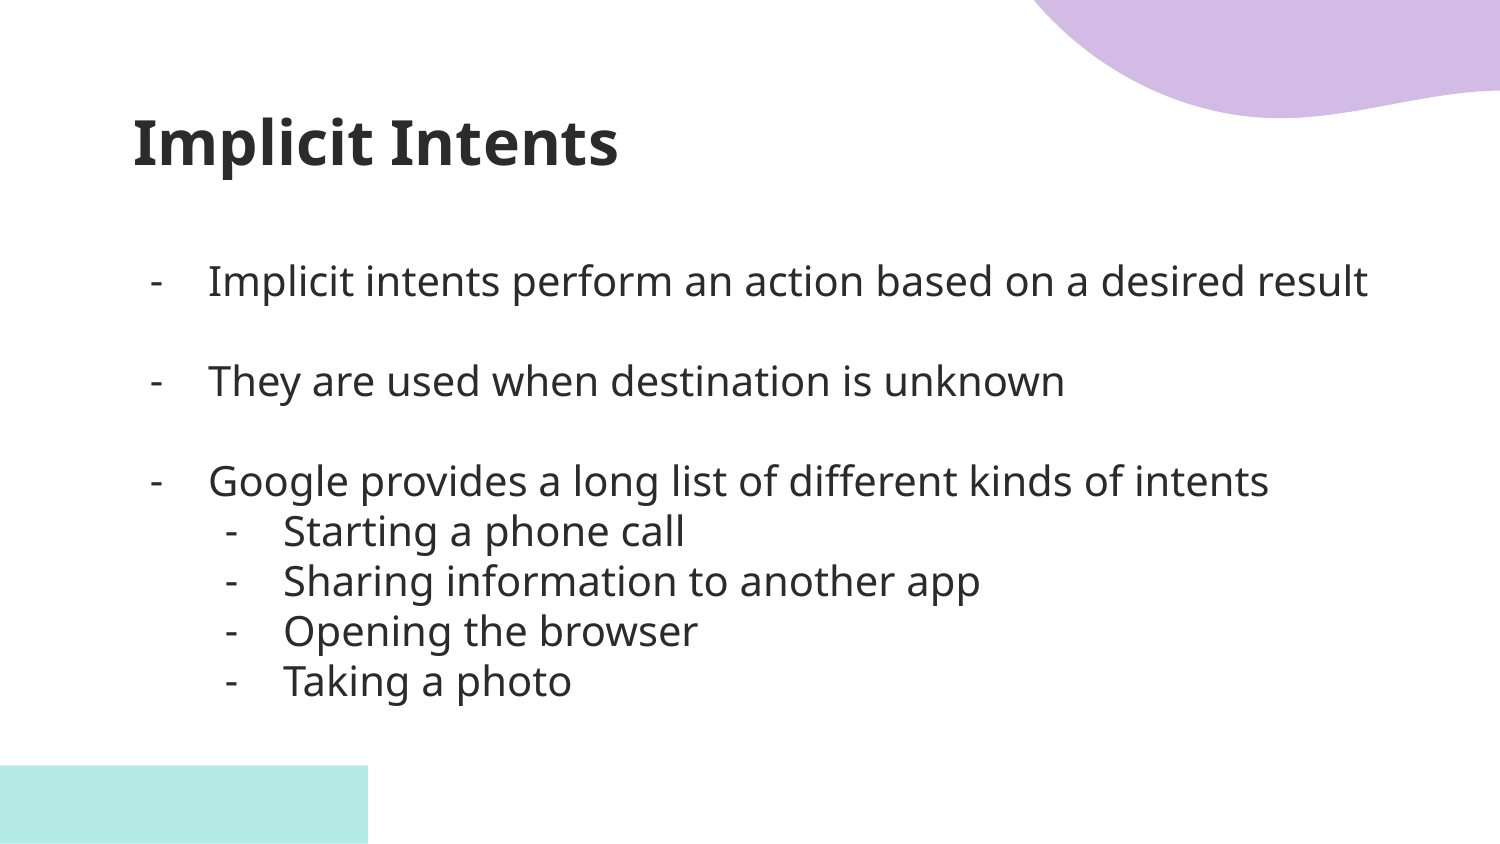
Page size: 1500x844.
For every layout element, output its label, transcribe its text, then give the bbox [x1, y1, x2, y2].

title Implicit Intents [118, 87, 1382, 182]
list Implicit intents perform an action based on a desired result They are used when destination is unknown Google provides a long list of different kinds of intents Starting a phone call Sharing information to another app Opening the browser Taking a photo [118, 239, 1393, 633]
